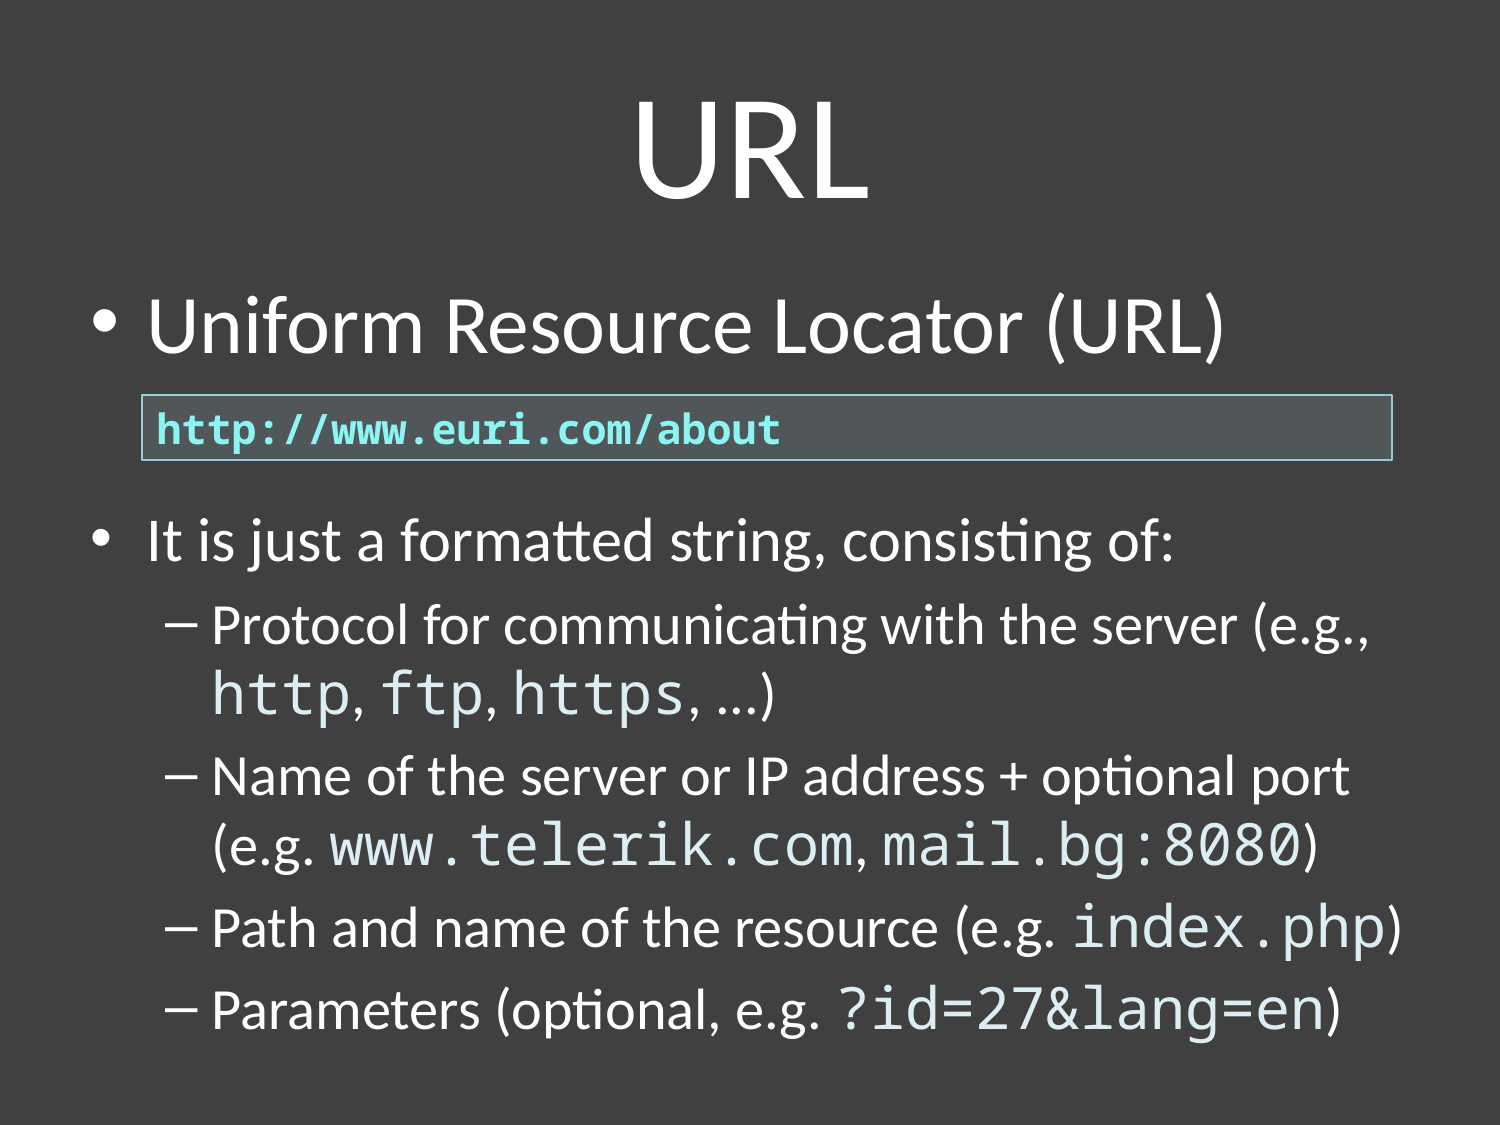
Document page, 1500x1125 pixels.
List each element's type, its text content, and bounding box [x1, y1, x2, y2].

title URL [75, 45, 1425, 233]
text_box http://www.euri.com/about [141, 395, 1392, 461]
list Uniform Resource Locator (URL) It is just a formatted string, consisting of: Protocol for communicating with the server (e.g., http, ftp, https, ...) Name of the server or IP address + optional port (e.g. www.telerik.com, mail.bg:8080) Path and name of the resource (e.g. index.php) Parameters (optional, e.g. ?id=27&lang=en) [75, 262, 1425, 1005]
